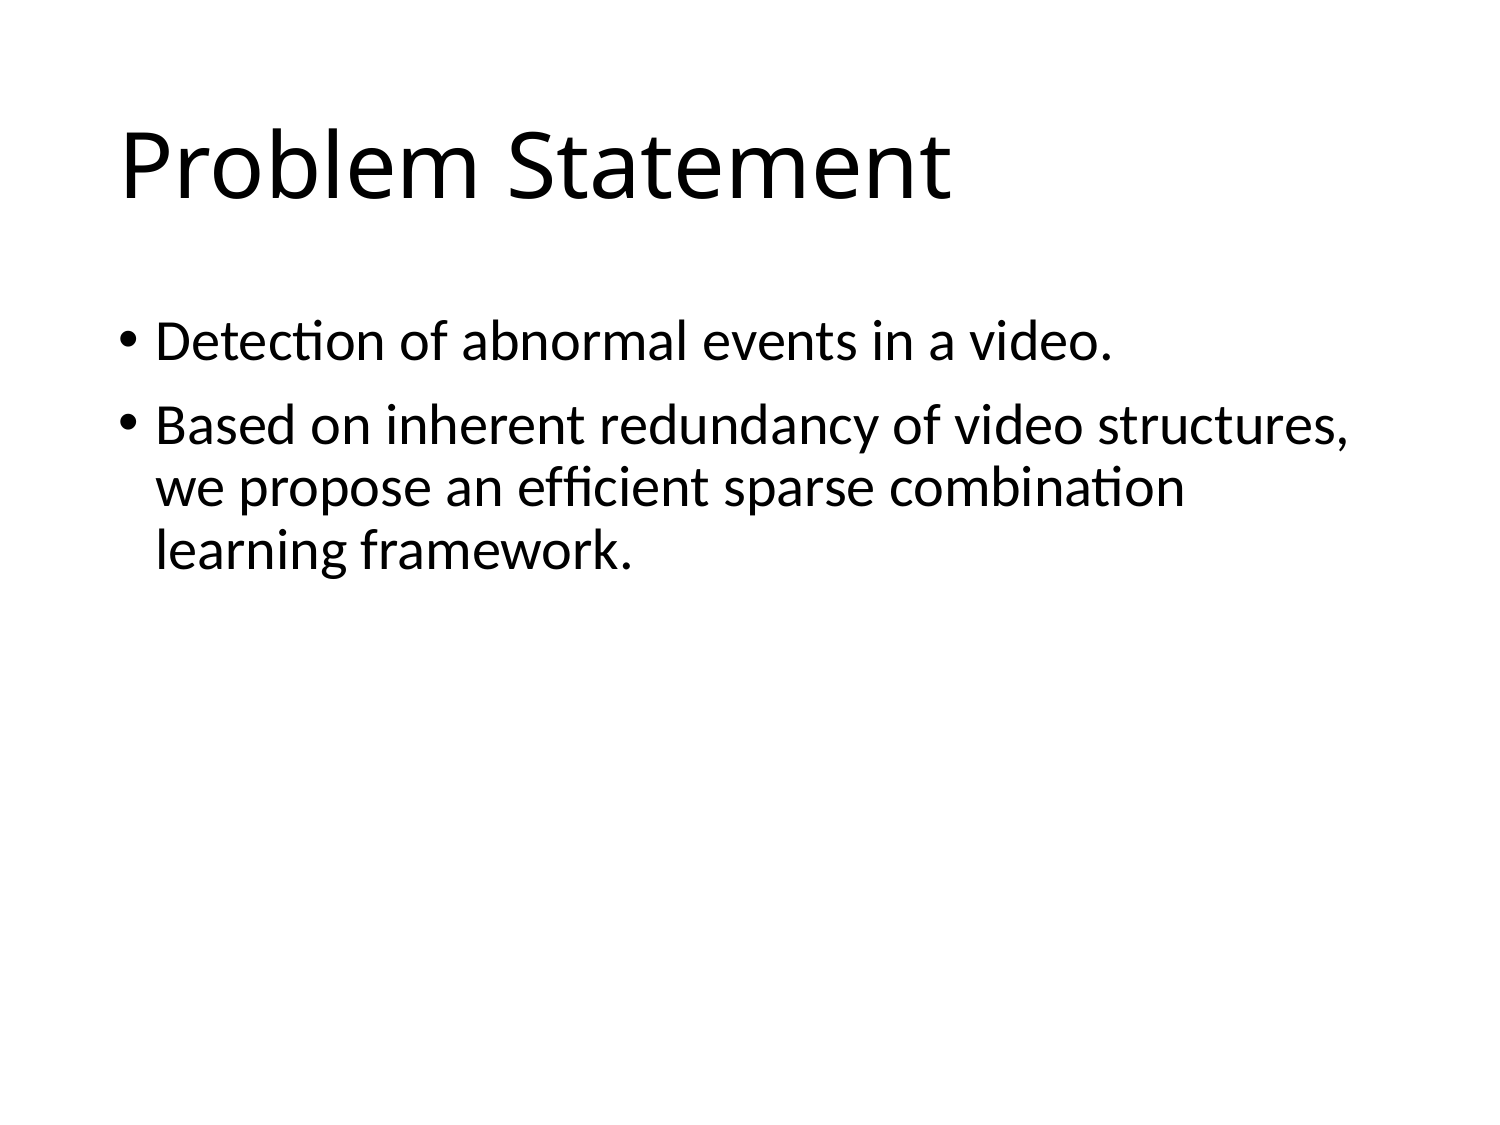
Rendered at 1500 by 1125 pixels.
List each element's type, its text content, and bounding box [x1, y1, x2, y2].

title Problem Statement [103, 59, 1397, 278]
list Detection of abnormal events in a video. Based on inherent redundancy of video structures, we propose an efﬁcient sparse combination learning framework. [103, 302, 1397, 1017]
